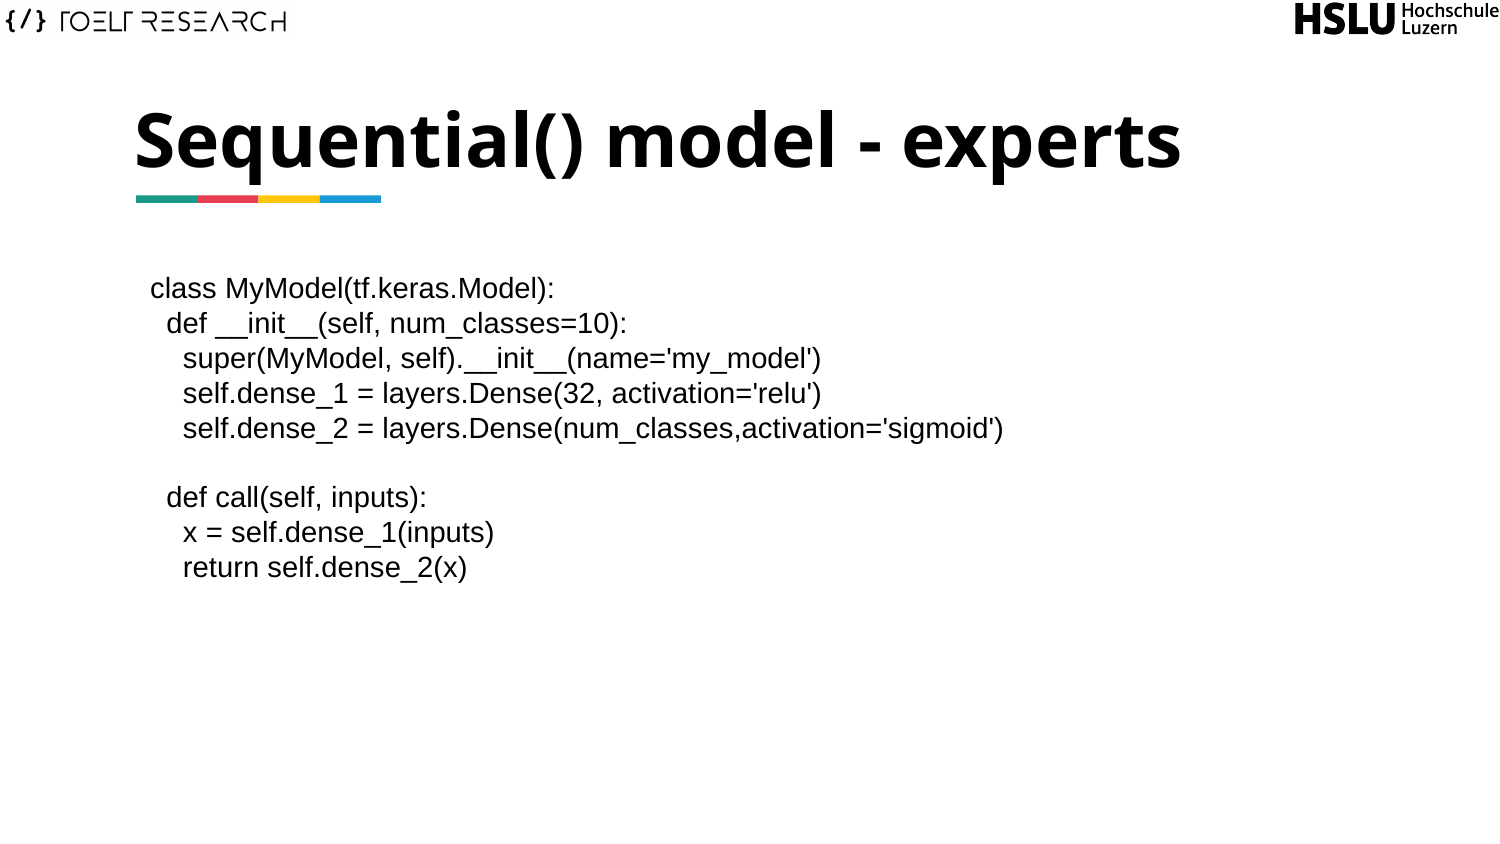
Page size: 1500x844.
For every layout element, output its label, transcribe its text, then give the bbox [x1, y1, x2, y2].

picture [0, 0, 291, 41]
picture [1295, 2, 1499, 35]
title Sequential() model - experts [119, 77, 1381, 166]
text_box class MyModel(tf.keras.Model): def __init__(self, num_classes=10): super(MyModel, self).__init__(name='my_model') self.dense_1 = layers.Dense(32, activation='relu') self.dense_2 = layers.Dense(num_classes,activation='sigmoid') def call(self, inputs): x = self.dense_1(inputs) return self.dense_2(x) [124, 244, 1296, 628]
